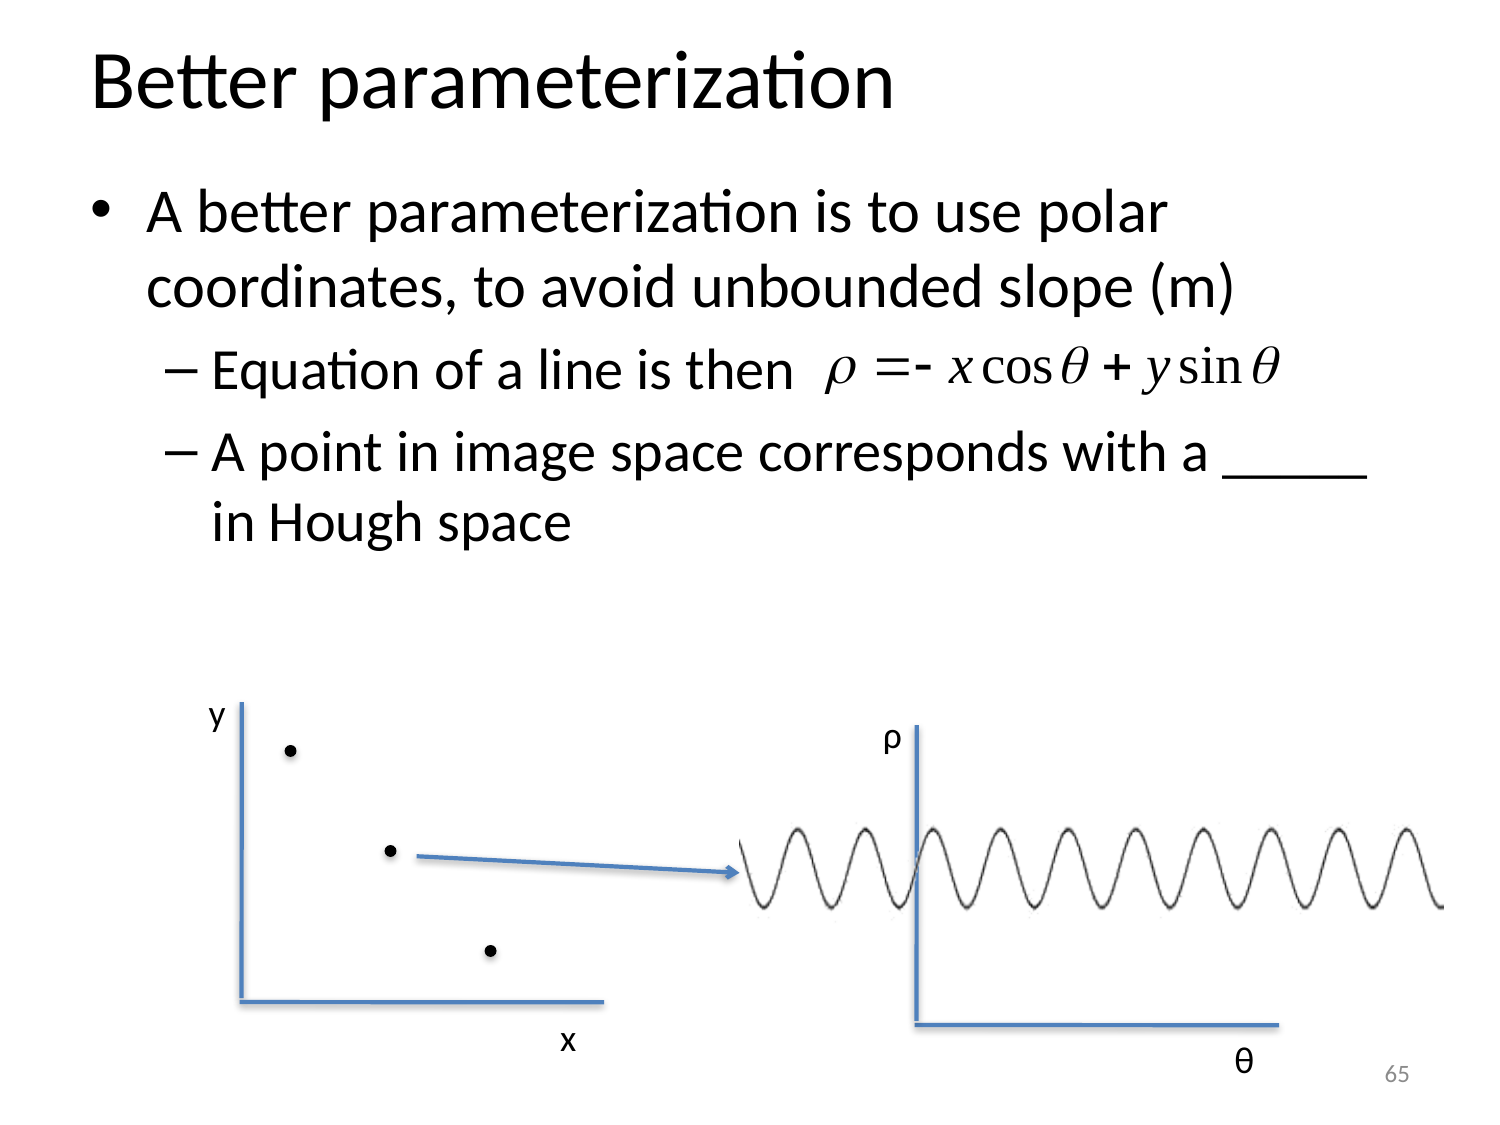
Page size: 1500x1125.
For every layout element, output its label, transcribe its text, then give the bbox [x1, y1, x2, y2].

title Better parameterization [75, 0, 1425, 150]
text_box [416, 855, 740, 874]
text_box [284, 745, 297, 757]
text_box θ [1219, 1035, 1270, 1042]
list A better parameterization is to use polar coordinates, to avoid unbounded slope (m) Equation of a line is then A point in image space corresponds with a _____ in Hough space [75, 162, 1425, 1005]
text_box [814, 332, 1292, 407]
text_box x [545, 1010, 592, 1066]
picture [739, 789, 1444, 957]
slide_number 65 [1074, 1042, 1425, 1103]
text_box y [193, 681, 241, 741]
text_box [484, 945, 497, 957]
text_box [385, 845, 397, 857]
text_box ρ [868, 704, 917, 764]
